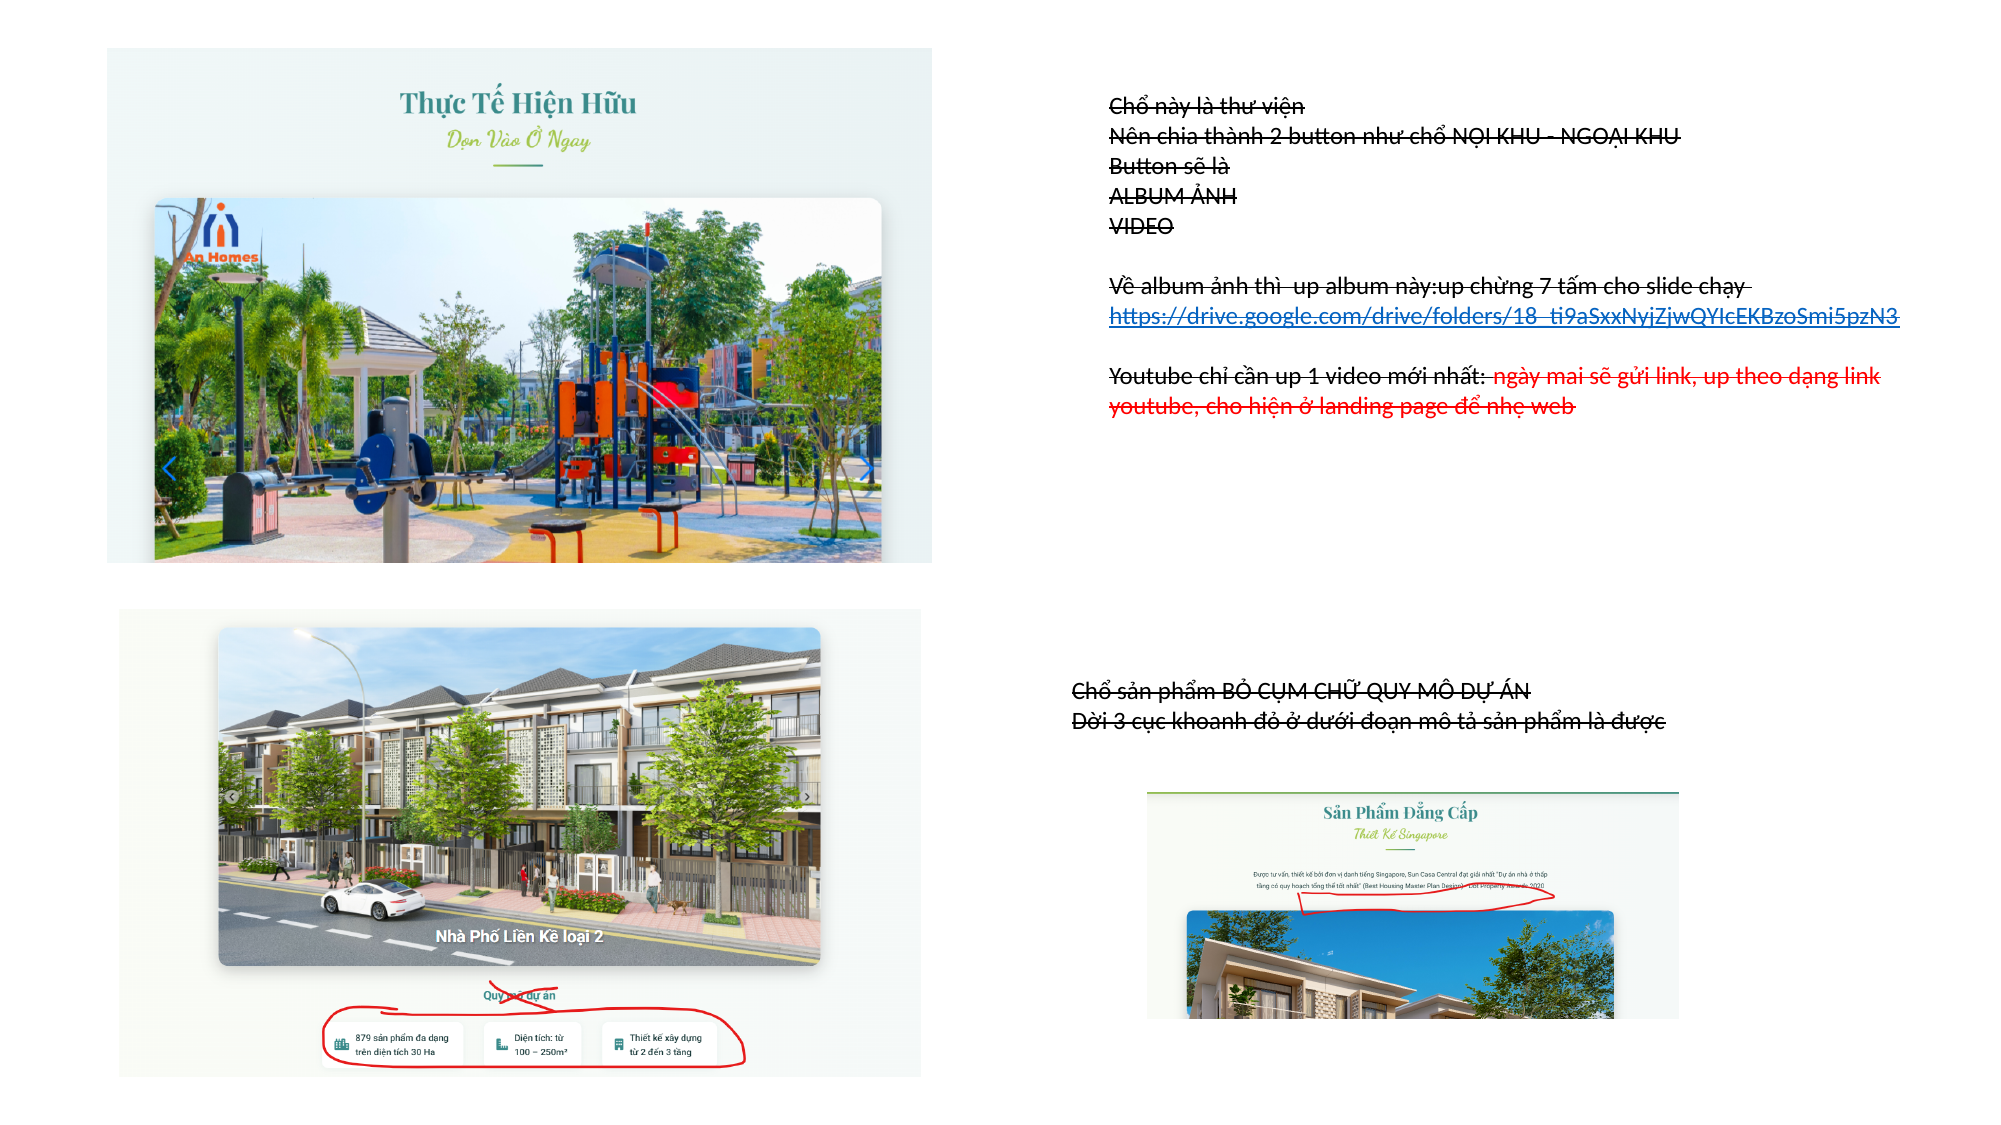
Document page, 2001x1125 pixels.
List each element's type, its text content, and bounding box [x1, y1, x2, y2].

text_box Chổ sản phẩm BỎ CỤM CHỮ QUY MÔ DỰ ÁN Dời 3 cục khoanh đỏ ở dưới đoạn mô tả sản phẩm là được [1057, 667, 1918, 803]
picture [107, 48, 932, 563]
picture [119, 609, 921, 1077]
picture [1147, 792, 1679, 1020]
text_box Chổ này là thư viện Nên chia thành 2 button như chổ NỘI KHU - NGOẠI KHU Button sẽ là ALBUM ẢNH VIDEO Về album ảnh thì up album này:up chừng 7 tấm cho slide chạy https://drive.google.com/drive/folders/18_ti9aSxxNyjZjwQYIcEKBzoSmi5pzN3 Youtube chỉ cần up 1 video mới nhất: ngày mai sẽ gửi link, up theo dạng link youtube, cho hiện ở landing page để nhẹ web [1094, 82, 1956, 577]
